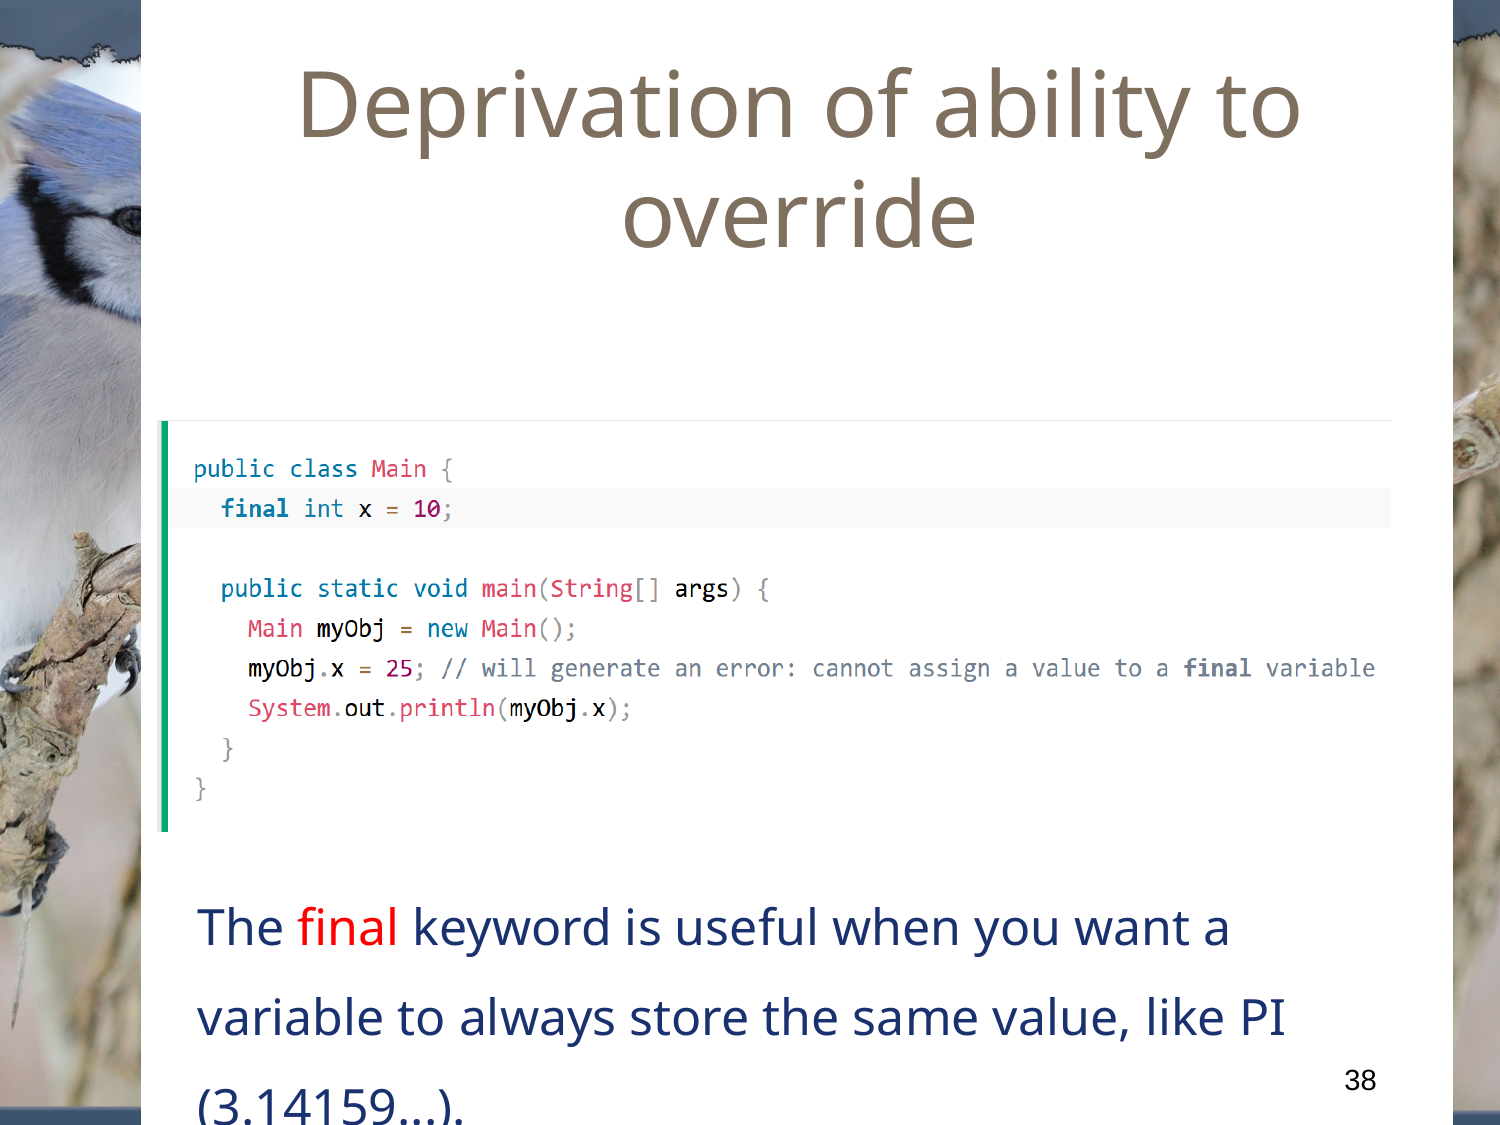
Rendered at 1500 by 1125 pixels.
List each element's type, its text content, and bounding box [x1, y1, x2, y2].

picture [0, 0, 141, 1125]
title Deprivation of ability to override [162, 62, 1438, 250]
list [157, 420, 1392, 832]
picture [1453, 0, 1500, 1125]
text_box The final keyword is useful when you want a variable to always store the same value, like PI (3.14159...). [182, 857, 1424, 1125]
